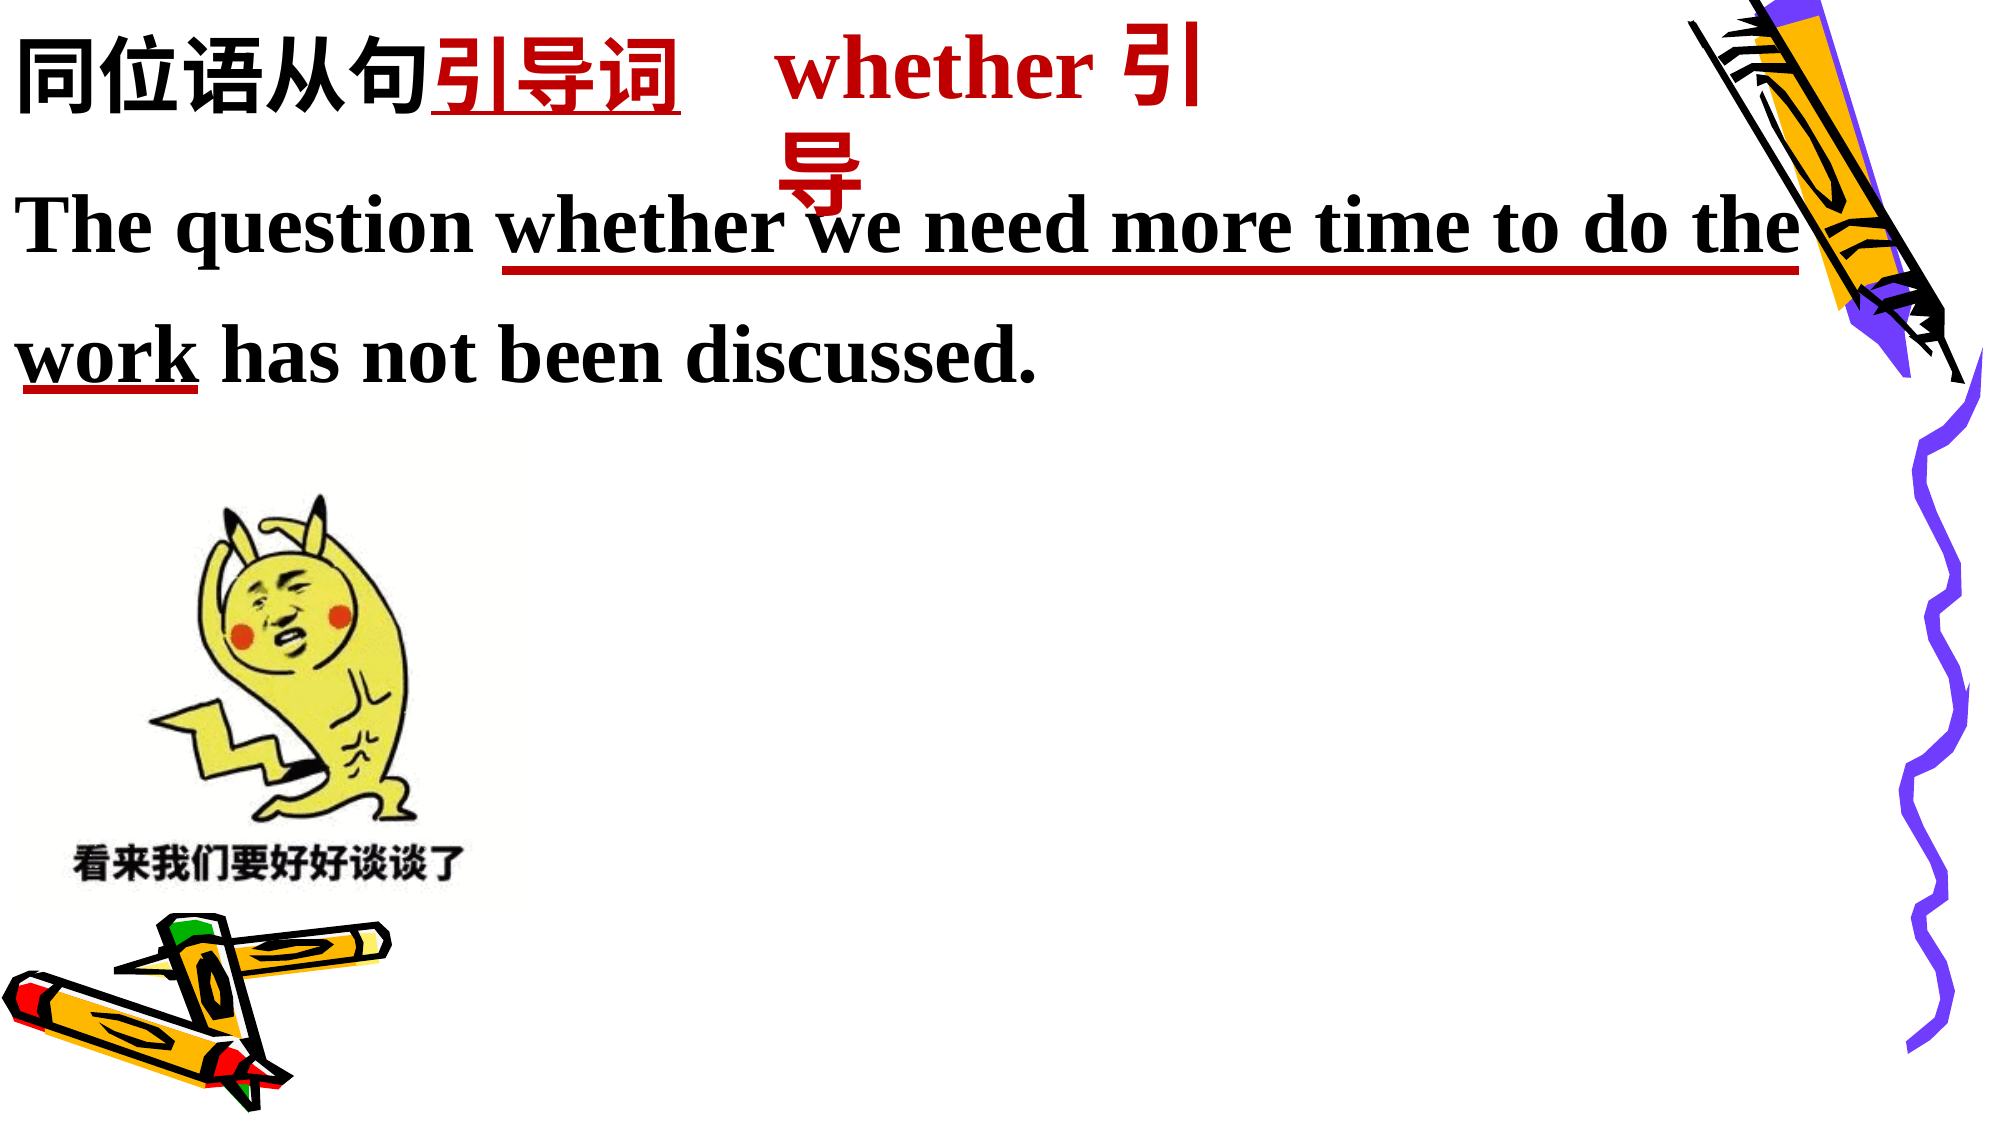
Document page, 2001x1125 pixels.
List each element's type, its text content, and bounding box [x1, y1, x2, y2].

picture [22, 414, 521, 913]
text_box 同位语从句引导词 [0, 0, 738, 131]
text_box The question whether we need more time to do the work has not been discussed. [0, 131, 1852, 407]
text_box whether引导 [760, 0, 1308, 235]
